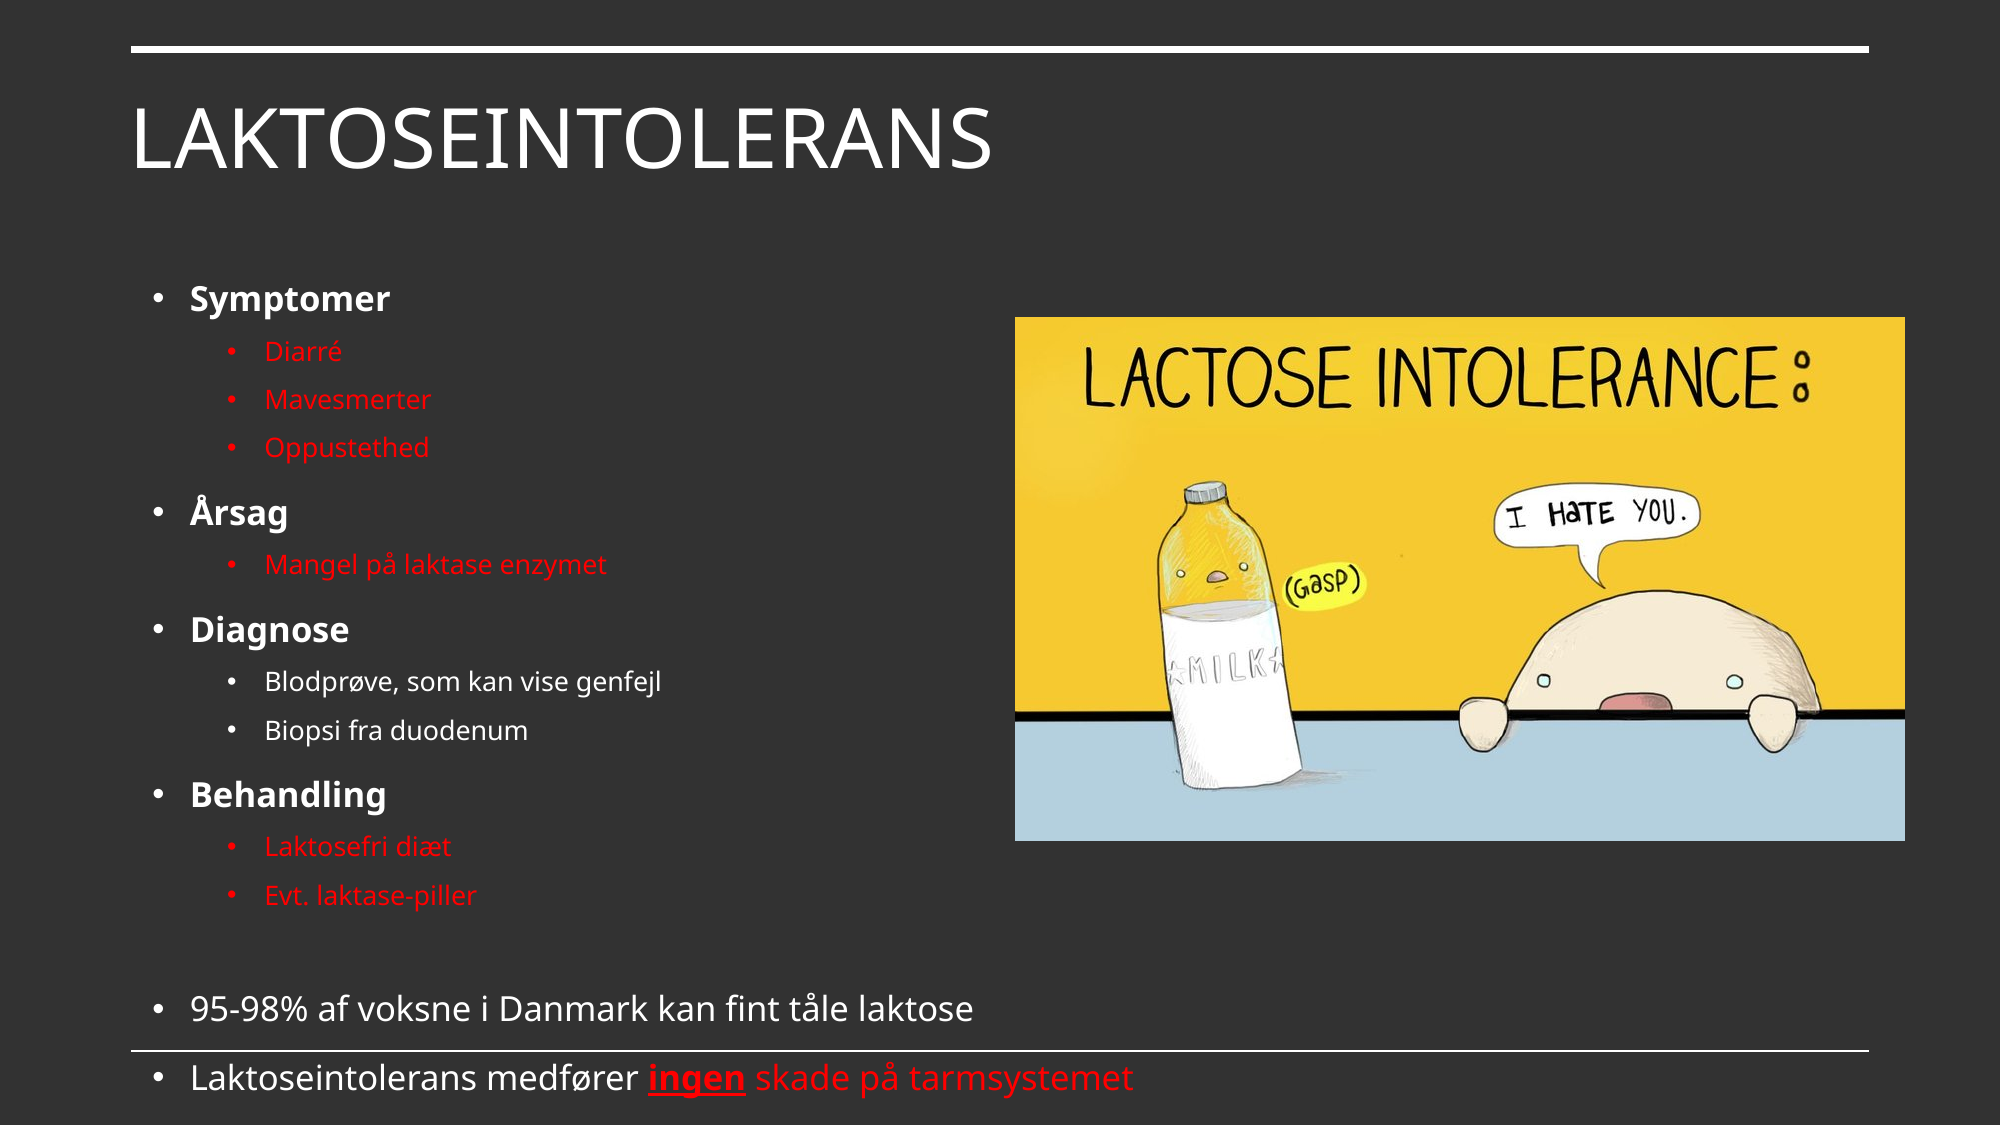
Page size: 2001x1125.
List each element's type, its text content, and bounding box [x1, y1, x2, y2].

list Symptomer Diarré Mavesmerter Oppustethed Årsag Mangel på laktase enzymet Diagnose Blodprøve, som kan vise genfejl Biopsi fra duodenum Behandling Laktosefri diæt Evt. laktase-piller 95-98% af voksne i Danmark kan fint tåle laktose Laktoseintolerans medfører ingen skade på tarmsystemet [137, 261, 1863, 1111]
title Laktoseintolerans [114, 77, 1869, 292]
picture [1015, 317, 1905, 841]
